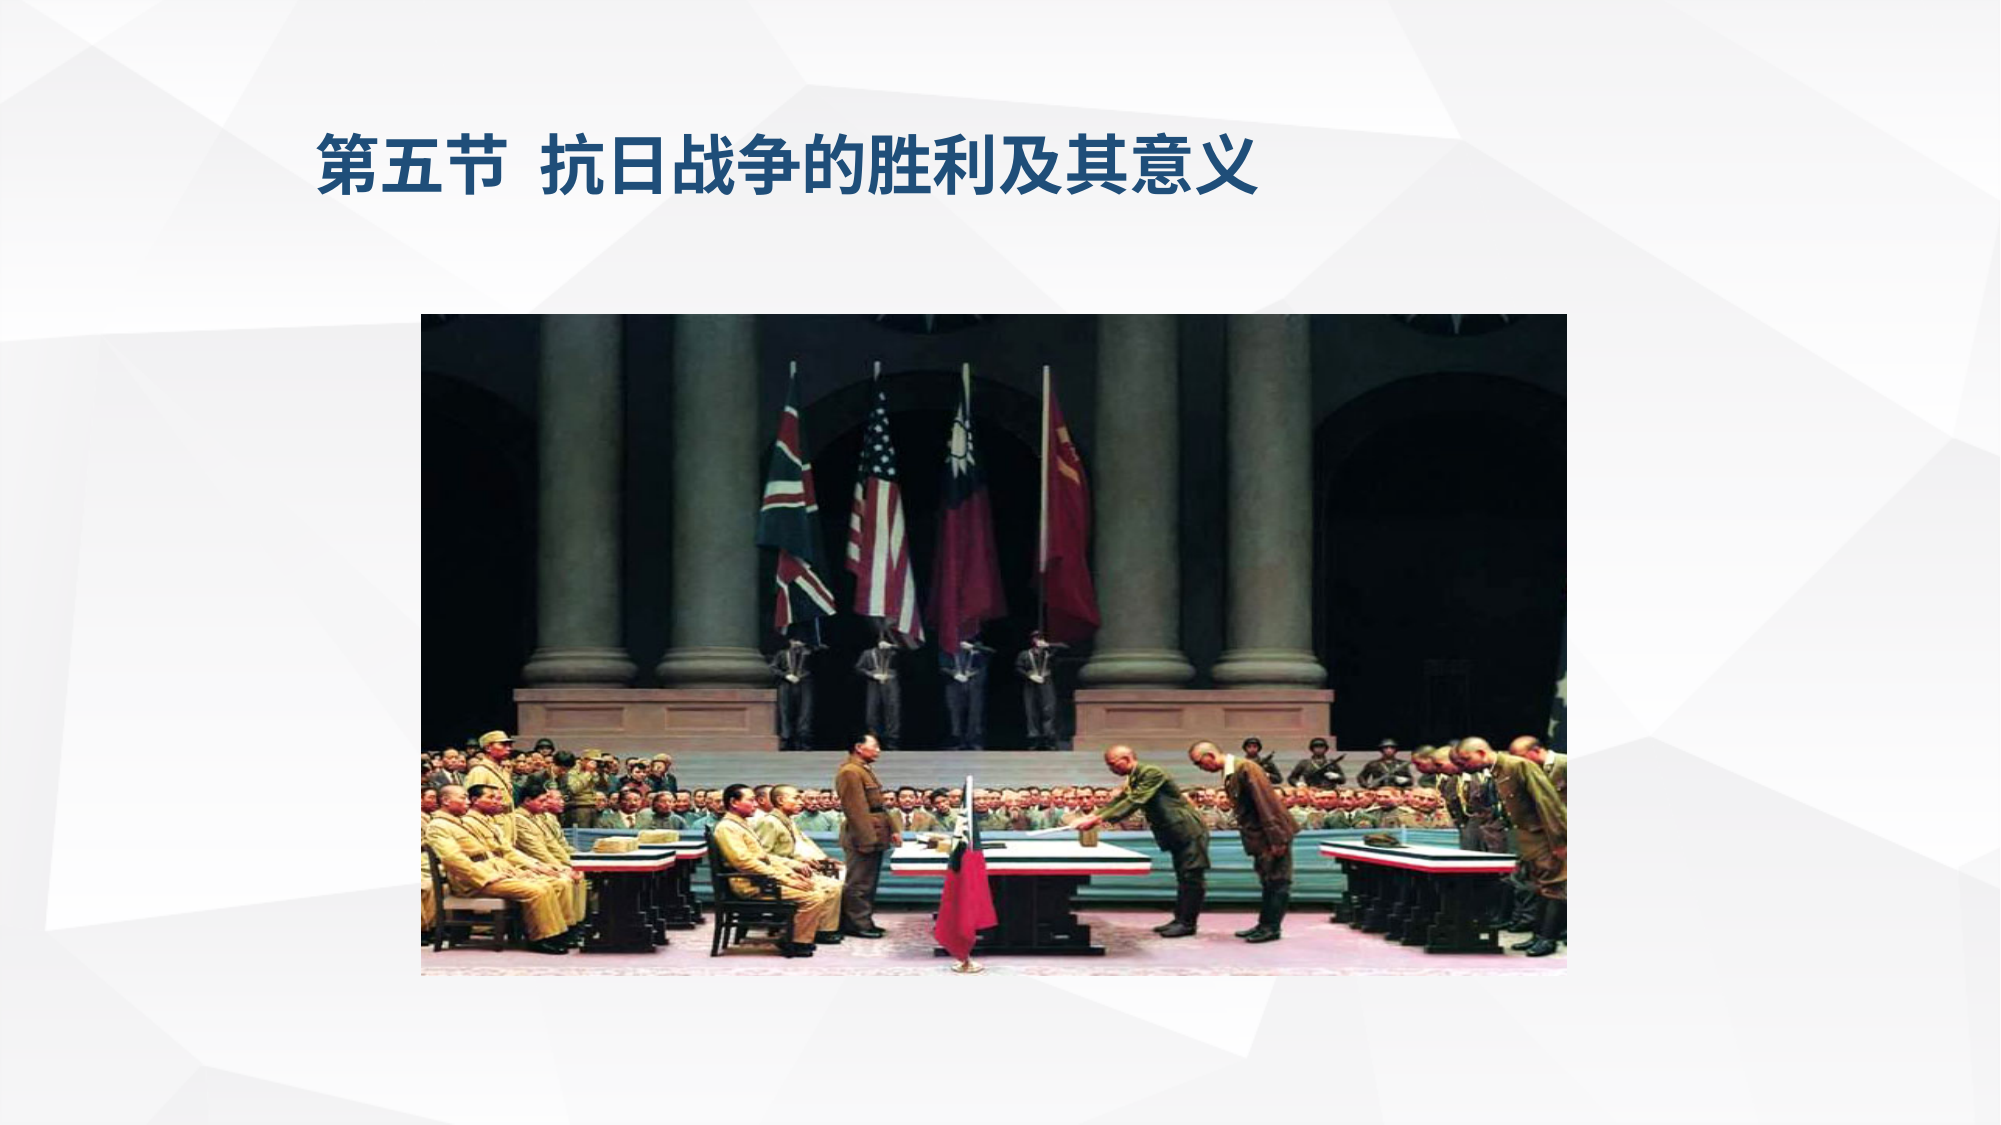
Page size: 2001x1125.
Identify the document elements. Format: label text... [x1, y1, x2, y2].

title 第五节 抗日战争的胜利及其意义 [299, 125, 1701, 250]
picture [0, 0, 2001, 1125]
